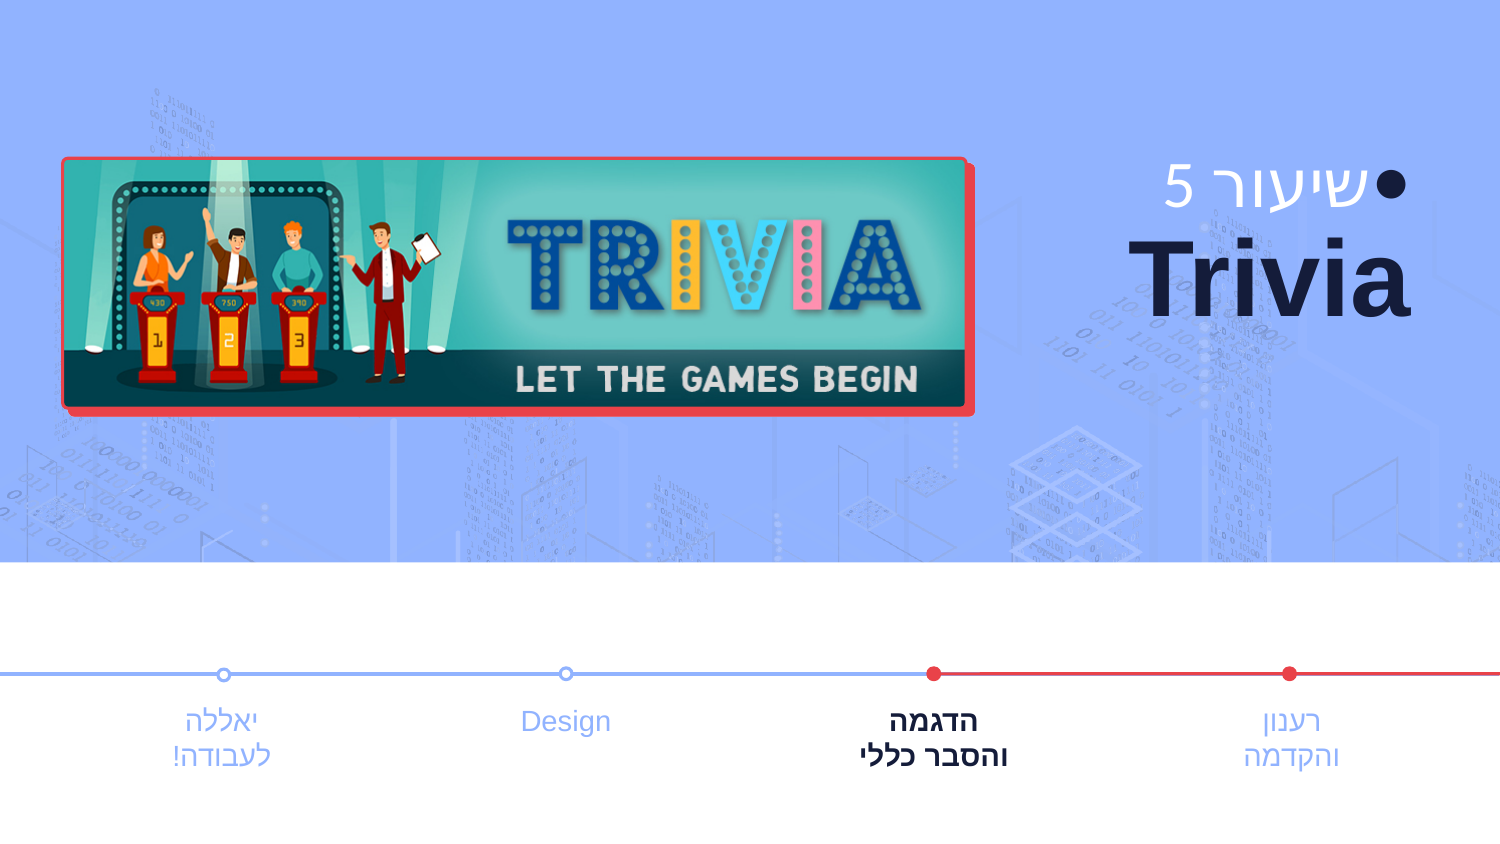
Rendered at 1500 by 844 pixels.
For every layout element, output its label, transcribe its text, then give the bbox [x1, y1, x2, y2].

text_box [927, 667, 940, 680]
text_box יאללה לעבודה! [141, 702, 303, 760]
title Trivia [590, 233, 1412, 473]
text_box רענון והקדמה [1211, 702, 1373, 760]
text_box [0, 0, 1500, 562]
subtitle שיעור 5 [975, 167, 1412, 221]
text_box Design [481, 702, 651, 760]
text_box [217, 669, 230, 681]
text_box [560, 667, 573, 680]
text_box [1283, 667, 1296, 673]
text_box הדגמה והסבר כללי [849, 702, 1019, 760]
picture [62, 157, 967, 409]
